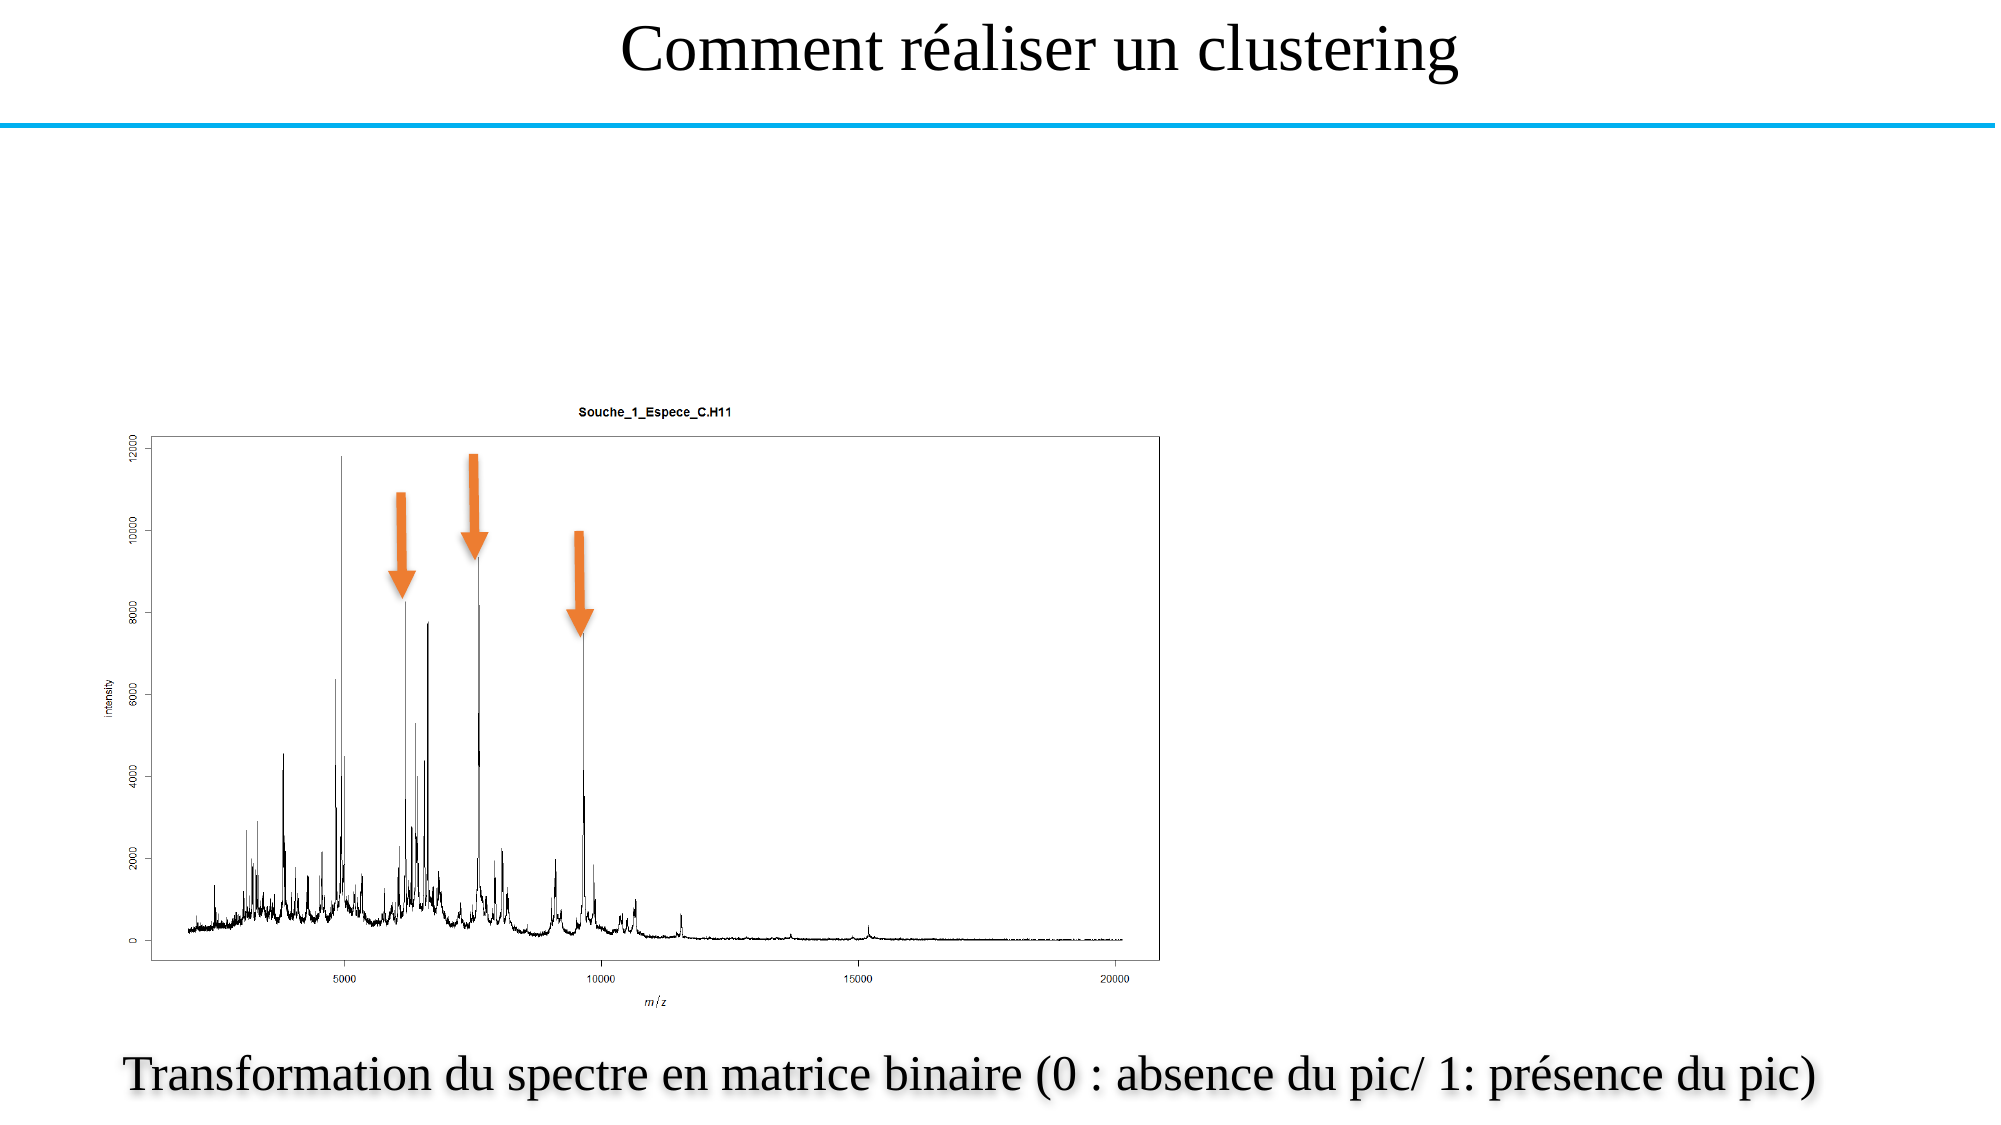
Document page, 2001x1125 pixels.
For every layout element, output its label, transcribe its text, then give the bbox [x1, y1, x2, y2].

text_box Comment réaliser un clustering [102, 5, 1980, 92]
picture [101, 386, 1168, 1011]
text_box Transformation du spectre en matrice binaire (0 : absence du pic/ 1: présence du pic) [0, 1029, 1971, 1112]
